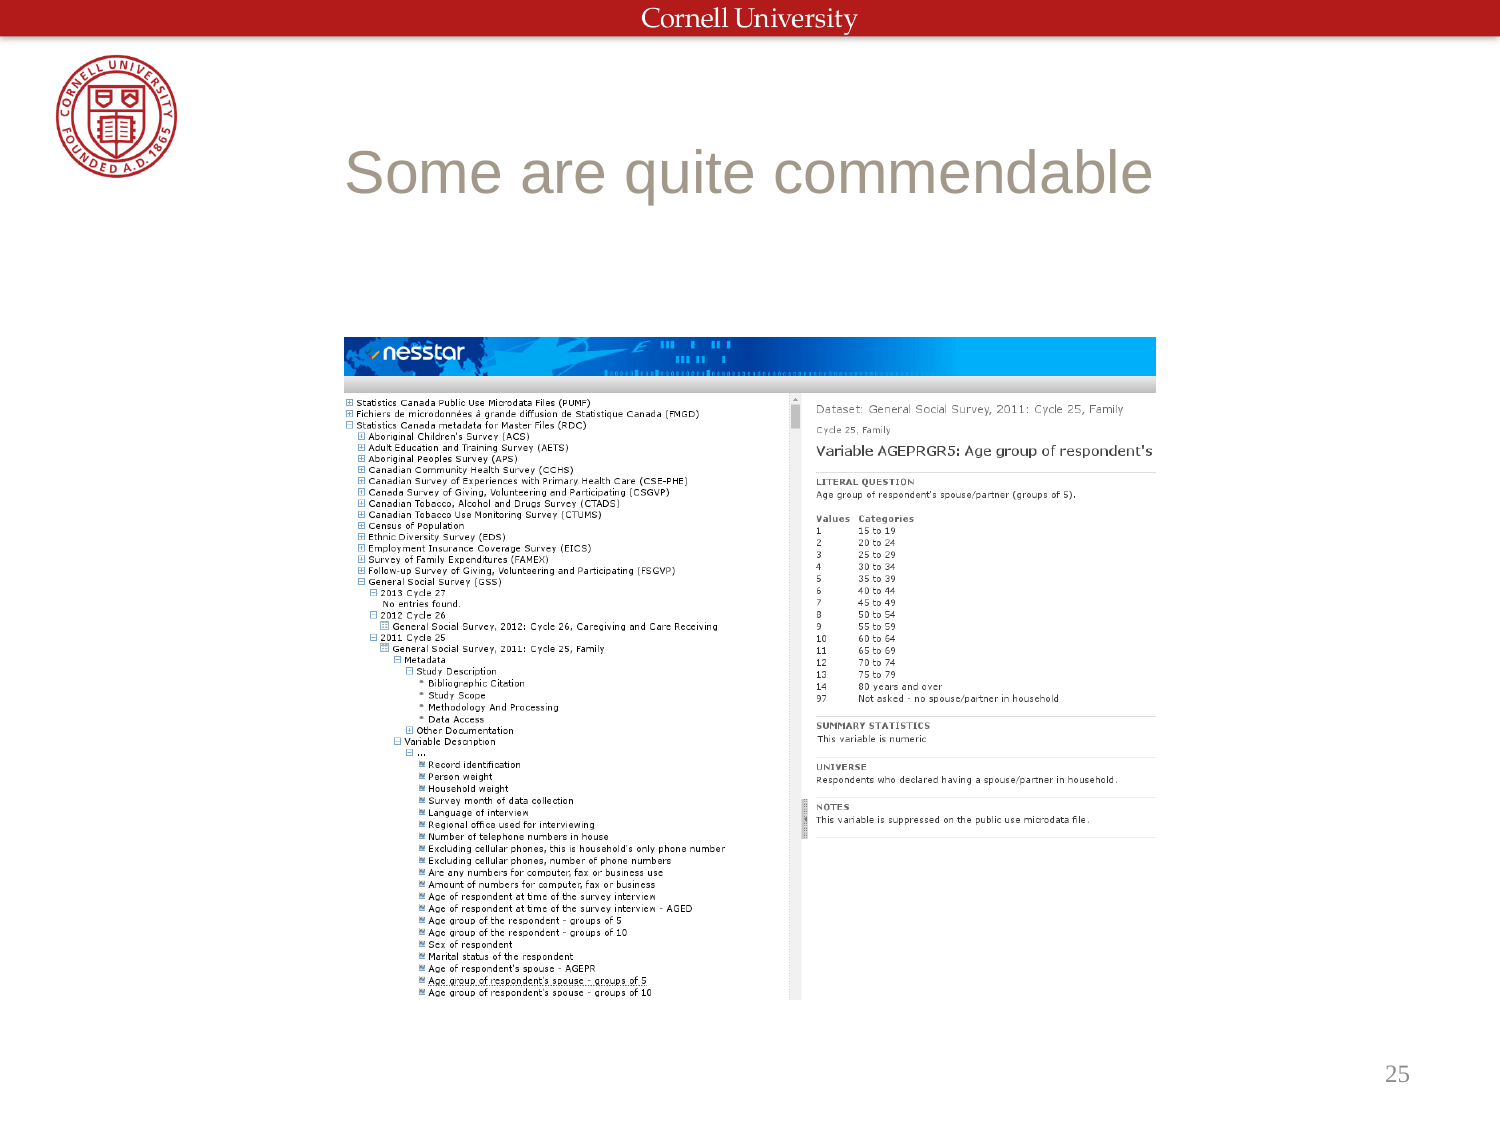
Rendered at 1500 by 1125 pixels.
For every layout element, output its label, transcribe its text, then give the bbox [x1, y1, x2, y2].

picture [50, 50, 195, 124]
picture [635, 0, 858, 60]
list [344, 337, 1156, 1001]
title Some are quite commendable [0, 124, 1500, 213]
slide_number 25 [1074, 1042, 1425, 1103]
